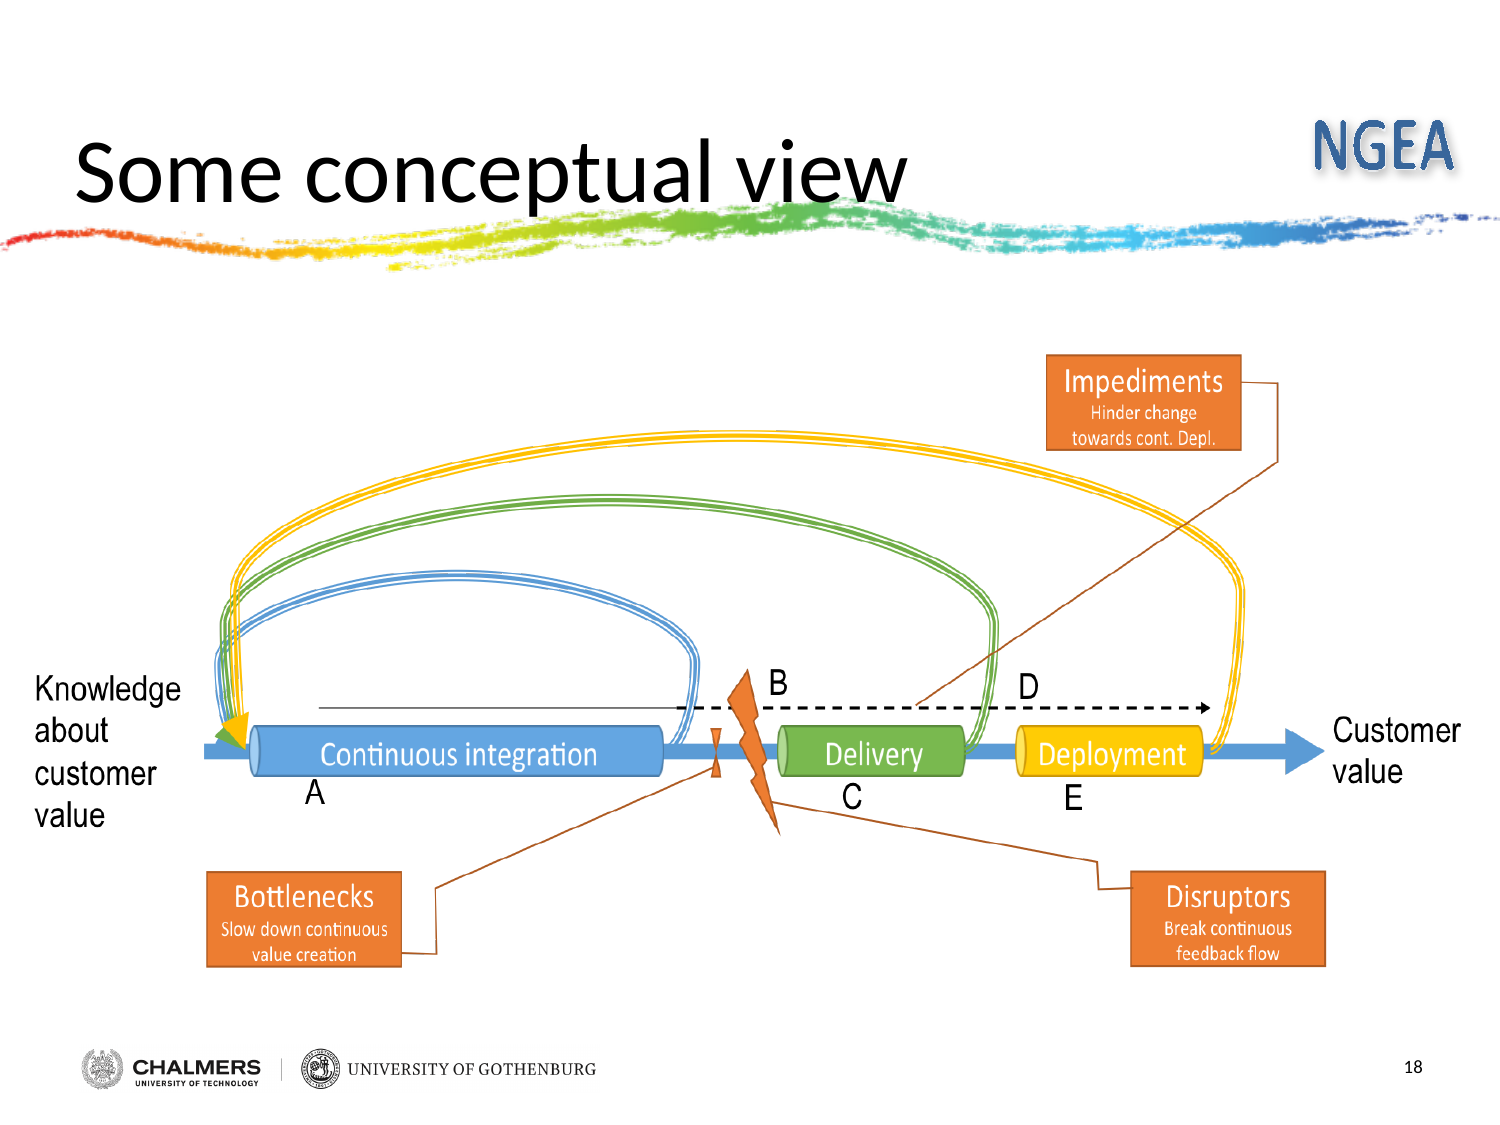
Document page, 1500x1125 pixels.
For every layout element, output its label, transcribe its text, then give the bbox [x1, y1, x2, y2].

picture [0, 162, 1500, 292]
slide_number 18 [1210, 1055, 1423, 1082]
title Some conceptual view [74, 93, 1264, 221]
picture [79, 1044, 600, 1093]
picture [21, 350, 1483, 970]
